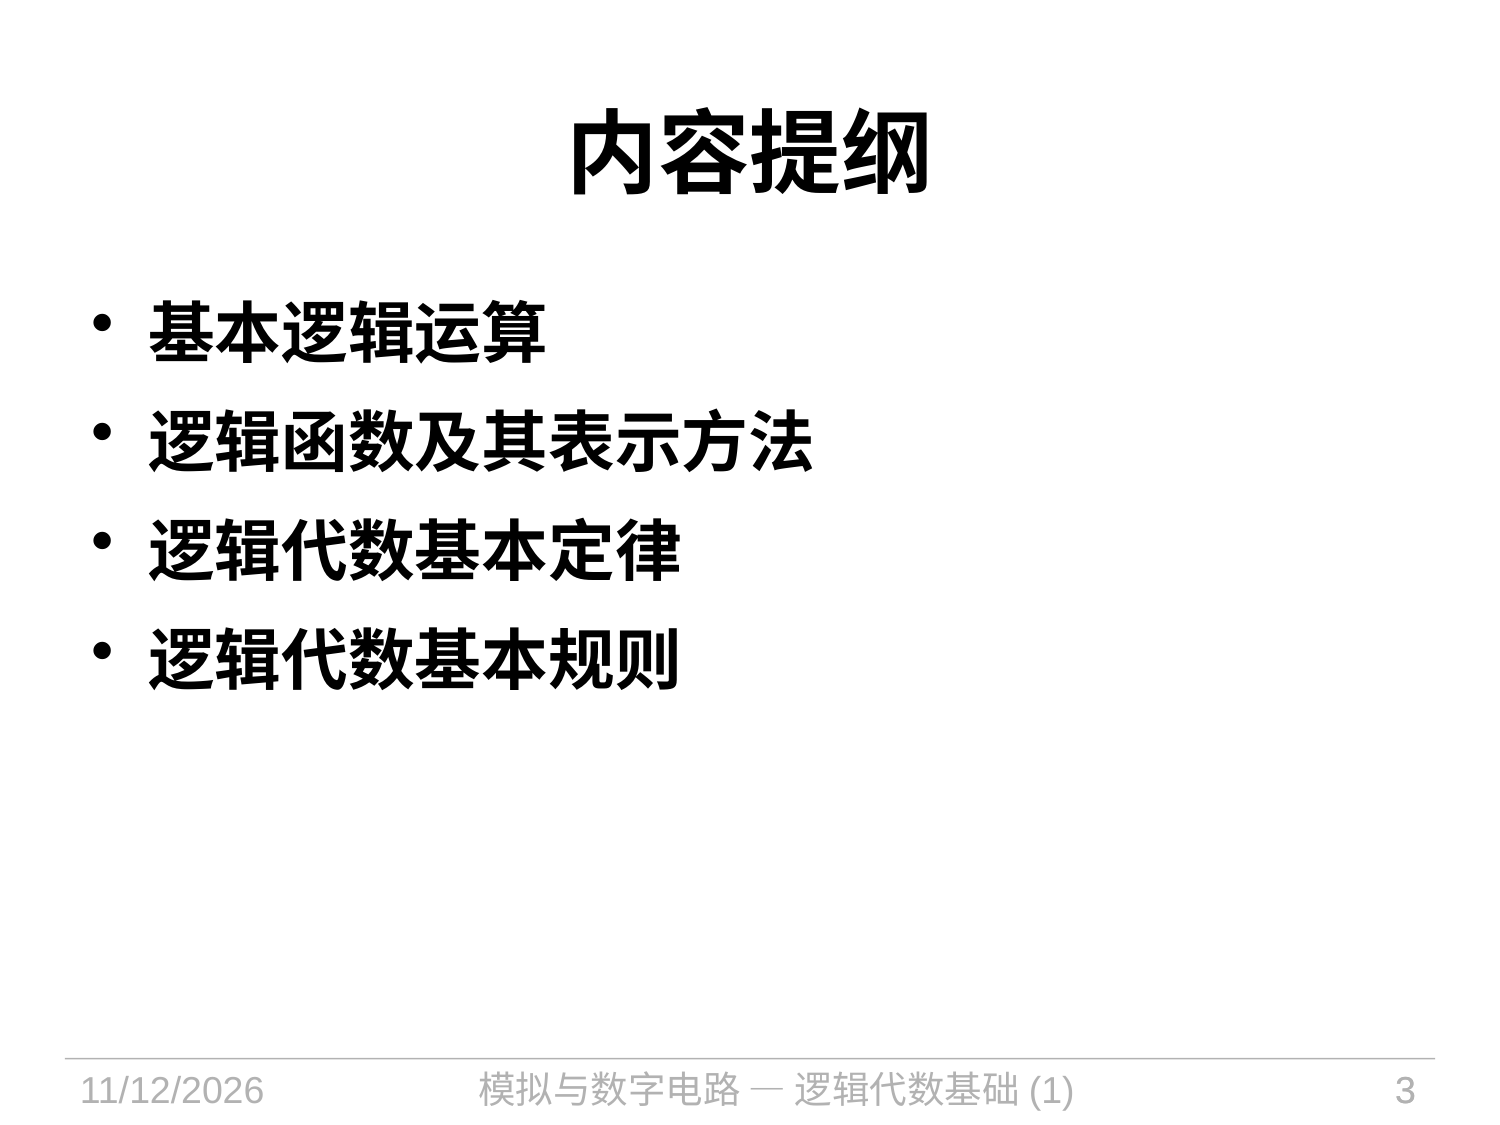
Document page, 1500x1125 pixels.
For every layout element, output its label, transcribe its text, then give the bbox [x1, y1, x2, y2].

text_box 3 [1230, 1058, 1431, 1125]
title 内容提纲 [75, 55, 1425, 244]
list 基本逻辑运算 逻辑函数及其表示方法 逻辑代数基本定律 逻辑代数基本规则 [76, 267, 1427, 1010]
footer 模拟与数字电路 — 逻辑代数基础(1) [373, 1058, 1179, 1125]
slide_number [64, 1058, 348, 1125]
